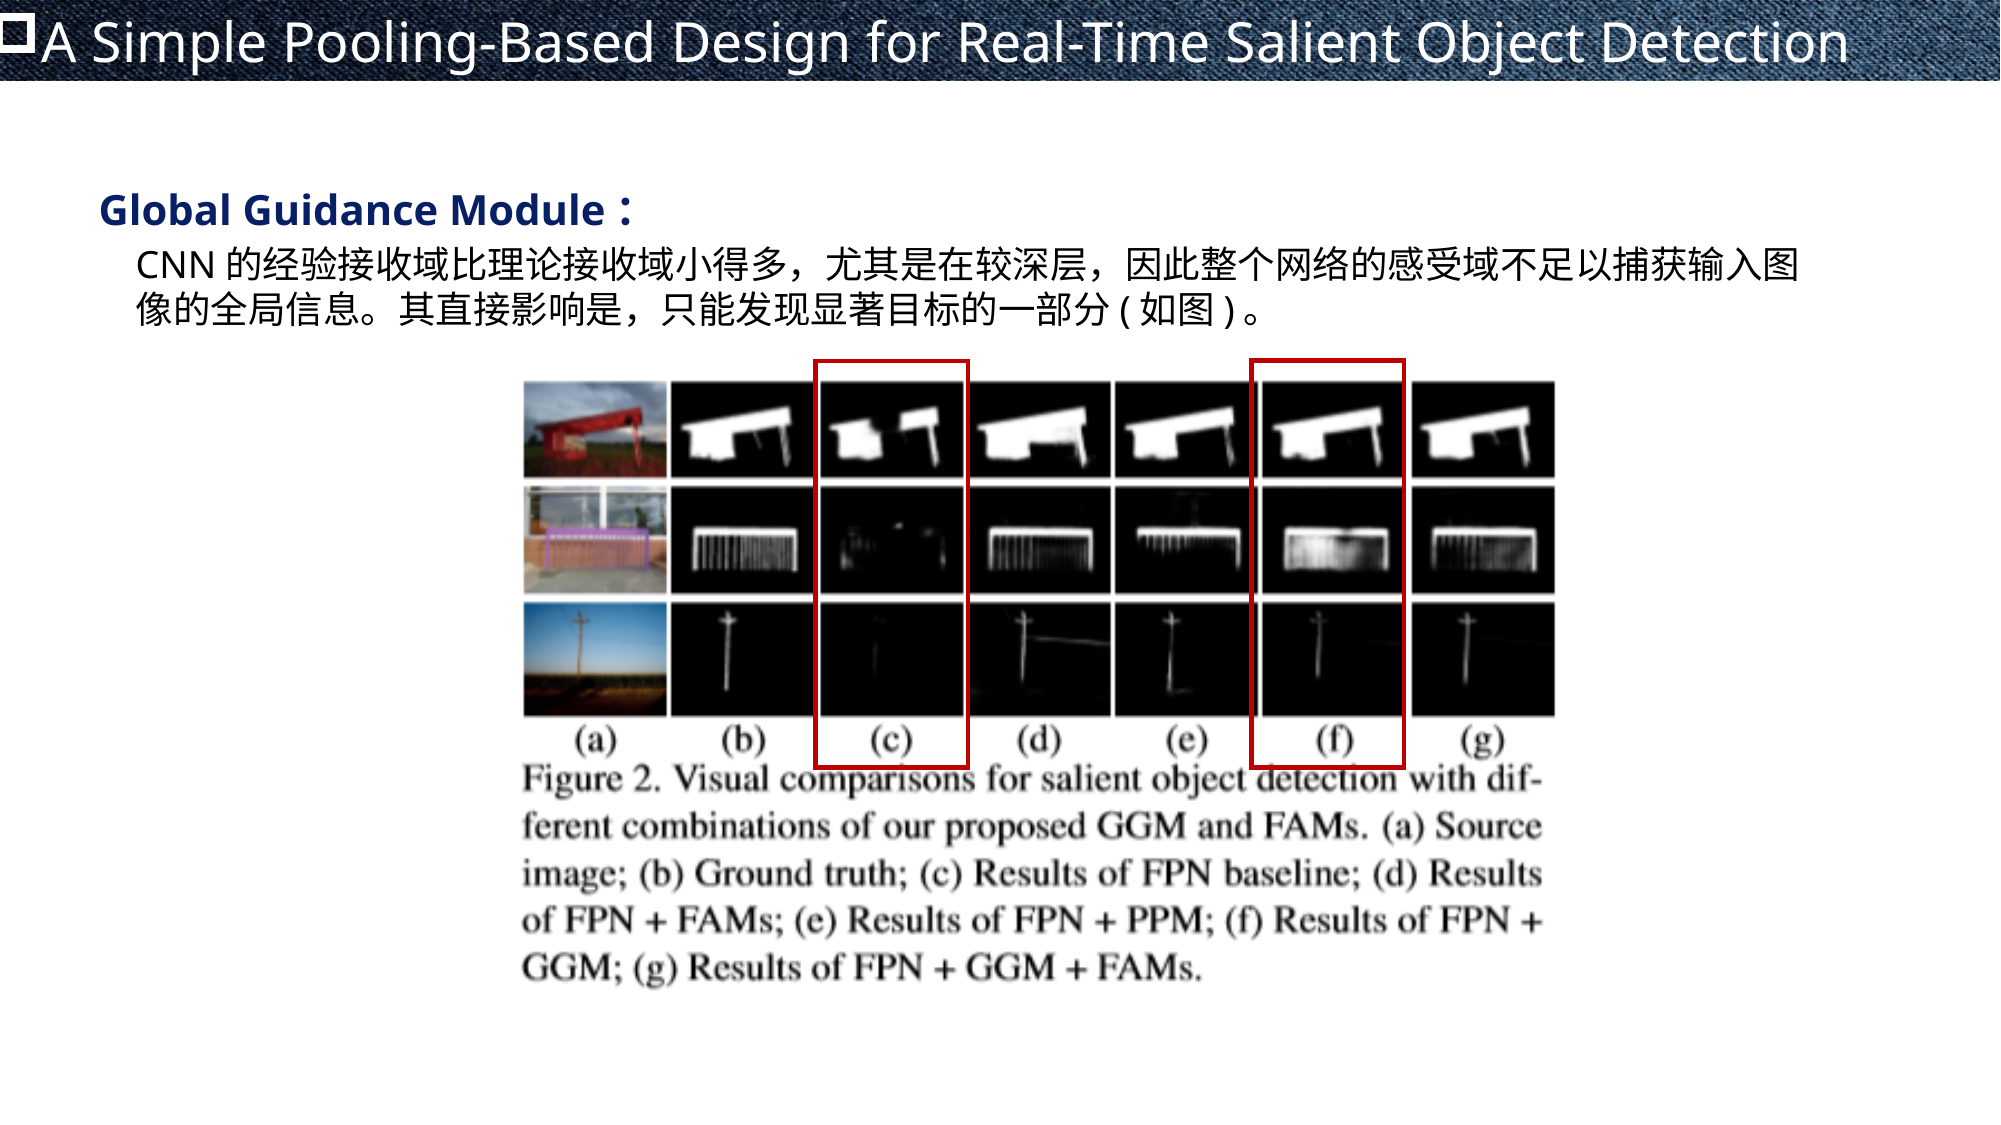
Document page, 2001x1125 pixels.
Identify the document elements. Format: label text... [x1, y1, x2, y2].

text_box [815, 360, 969, 375]
picture [0, 0, 2000, 81]
picture [519, 375, 1562, 995]
text_box CNN的经验接收域比理论接收域小得多，尤其是在较深层，因此整个网络的感受域不足以捕获输入图像的全局信息。其直接影响是，只能发现显著目标的一部分(如图)。 [120, 234, 1841, 339]
text_box Global Guidance Module： [83, 151, 673, 241]
text_box [1251, 360, 1405, 375]
